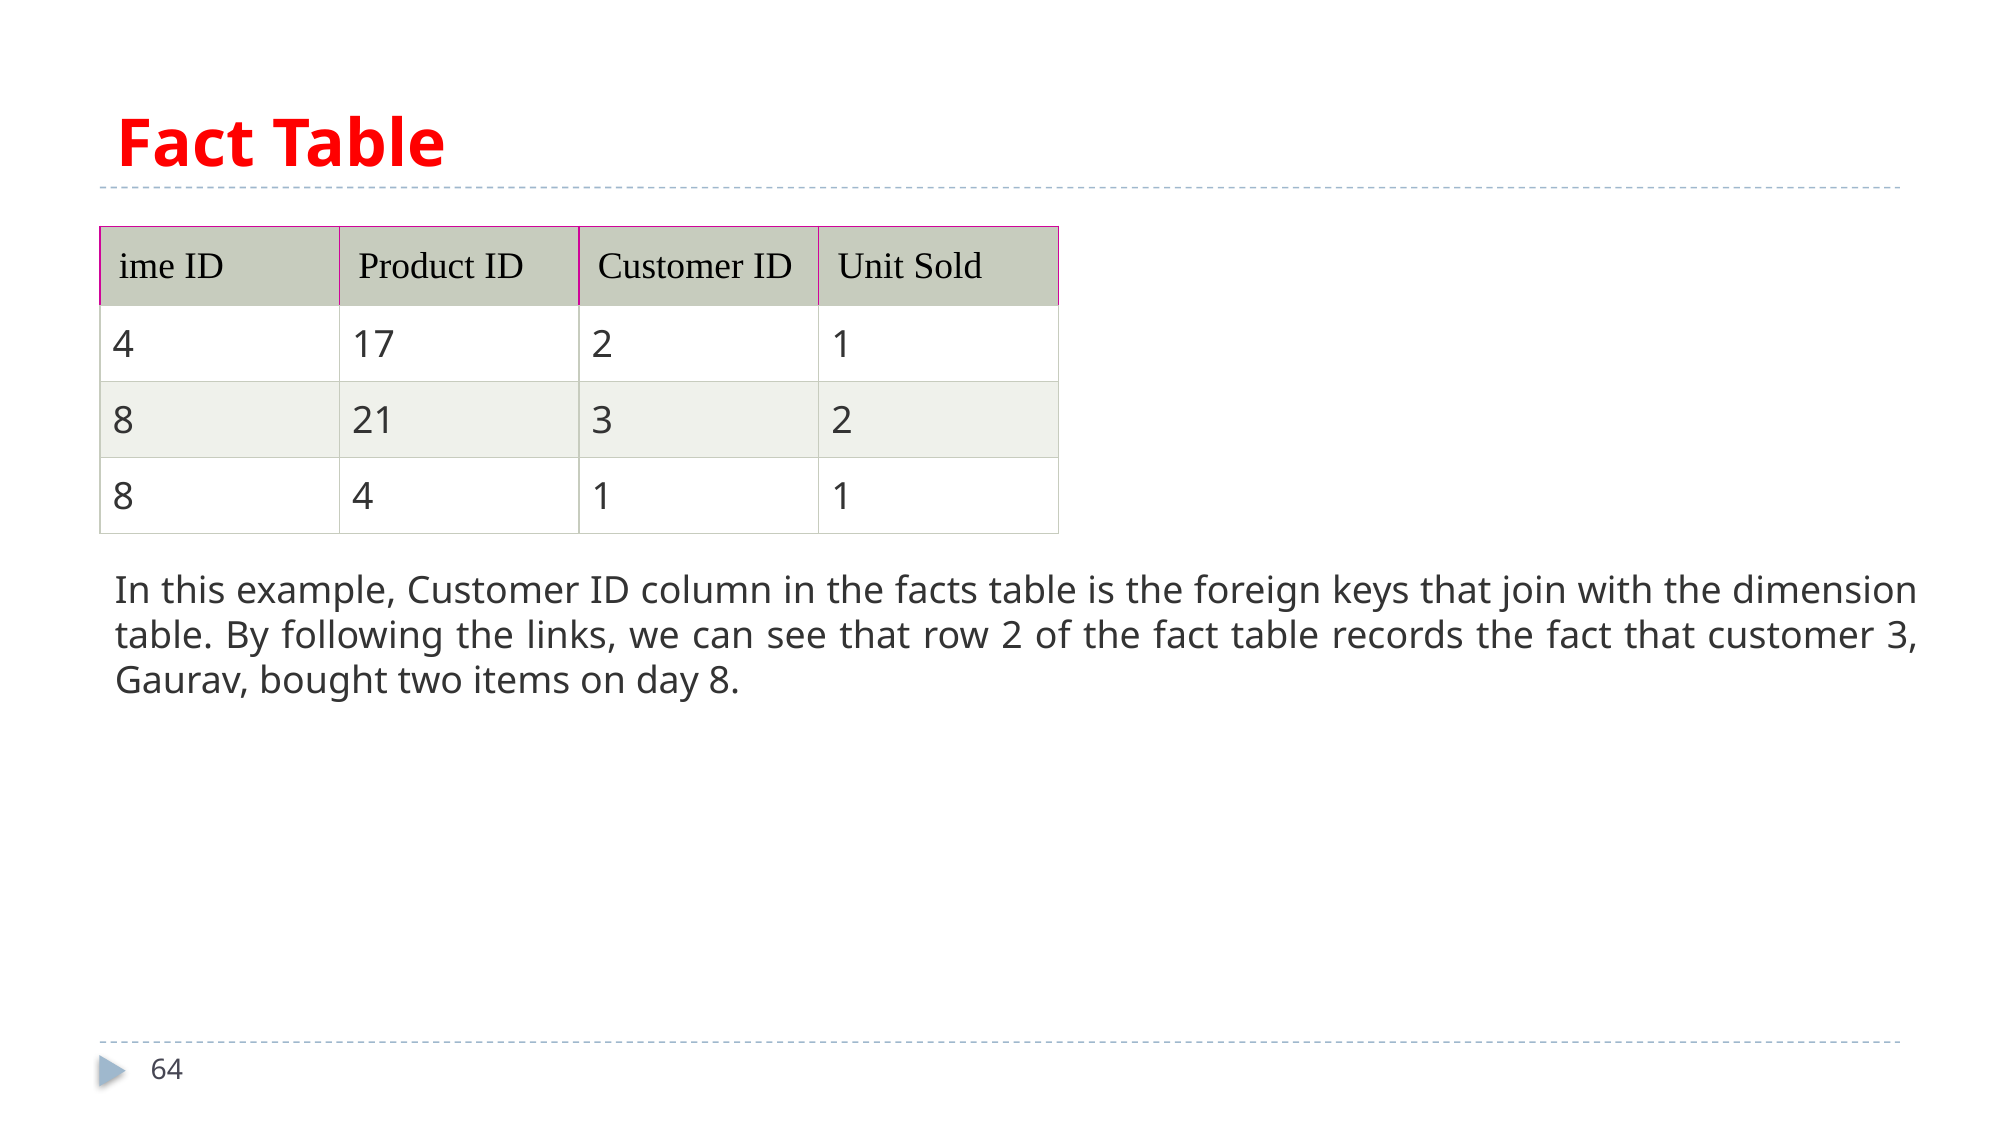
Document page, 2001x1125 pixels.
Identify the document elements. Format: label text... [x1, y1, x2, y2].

table_header ime ID [101, 227, 339, 305]
table_header Product ID [340, 227, 578, 305]
table_cell 8 [101, 382, 339, 457]
table_cell 17 [340, 306, 578, 381]
slide_number 64 [133, 1042, 568, 1103]
table_cell 2 [580, 306, 818, 381]
text_box In this example, Customer ID column in the facts table is the foreign keys that join with the dimension table. By following the links, we can see that row 2 of the fact table records the fact that customer 3, Gaurav, bought two items on day 8. [99, 558, 1935, 709]
table_cell 2 [819, 382, 1058, 457]
table_cell 4 [101, 306, 339, 381]
table_cell 3 [580, 382, 818, 457]
title Fact Table [99, 24, 1900, 188]
table_header Customer ID [580, 227, 818, 305]
table_cell 4 [340, 458, 578, 533]
table_cell 8 [101, 458, 339, 533]
table_header Unit Sold [819, 227, 1058, 305]
table_cell 1 [580, 458, 818, 533]
table_cell 1 [819, 306, 1058, 381]
table_cell 1 [819, 458, 1058, 533]
table_cell 21 [340, 382, 578, 457]
